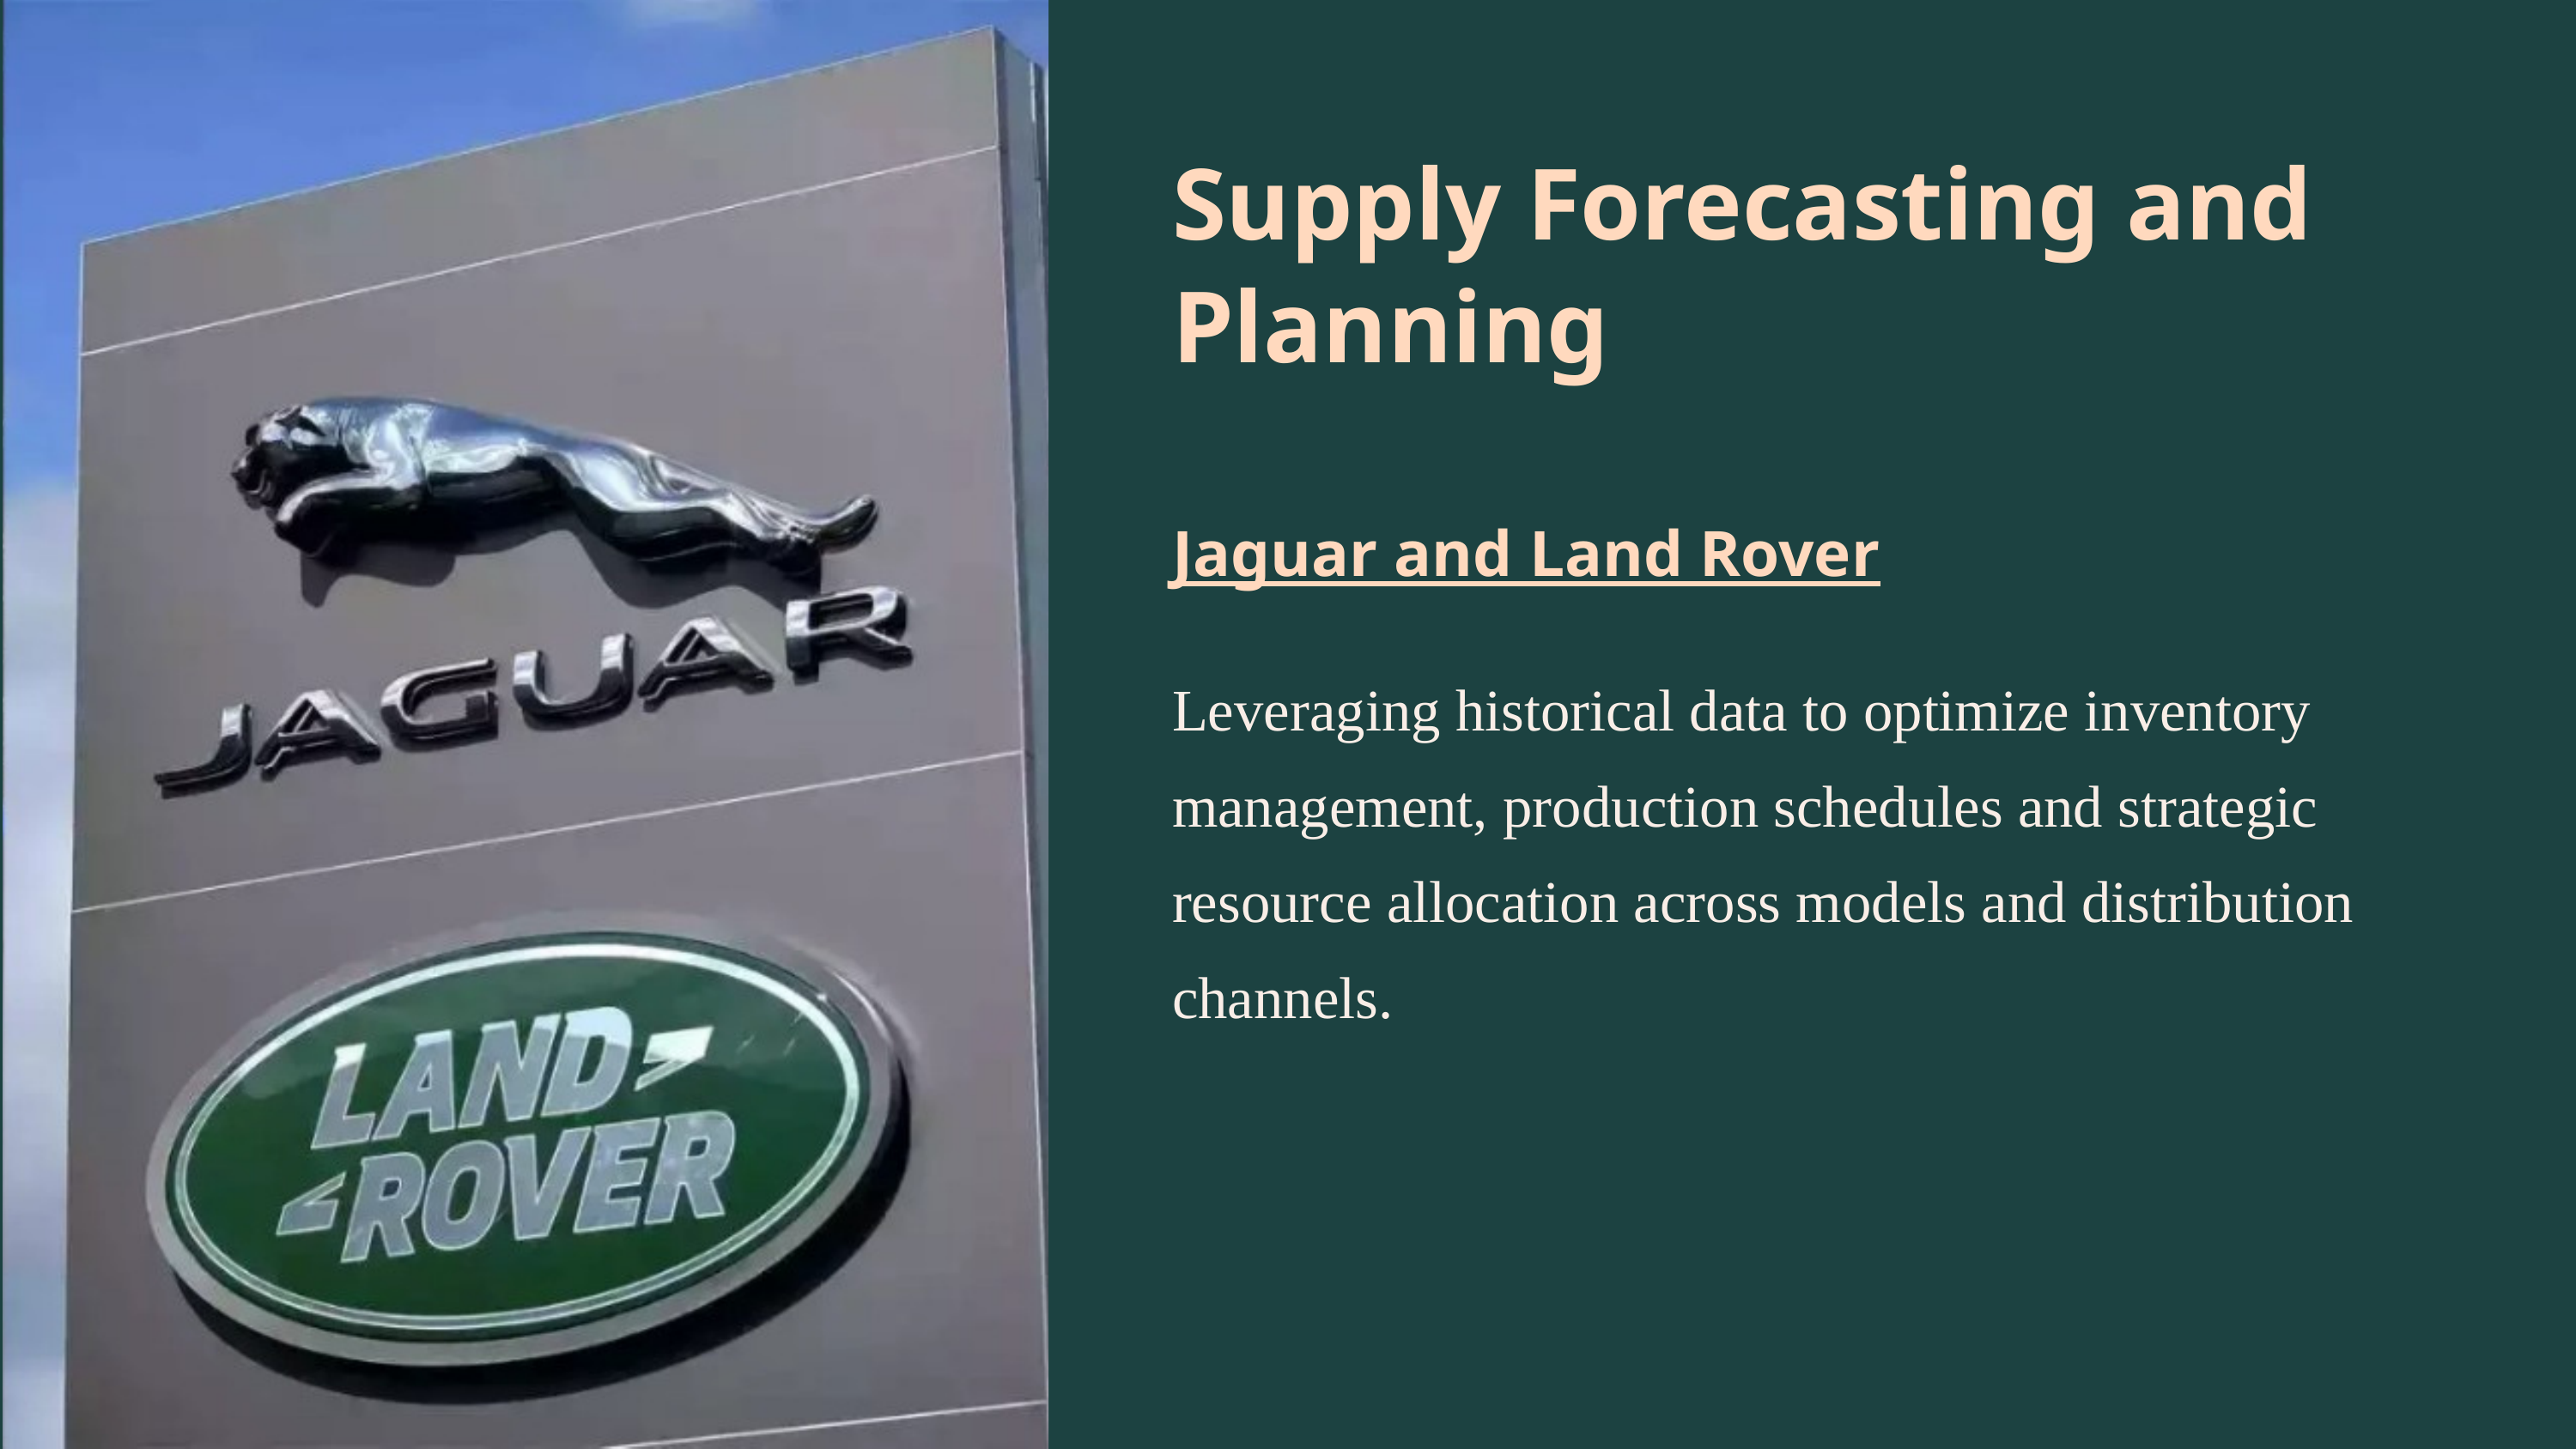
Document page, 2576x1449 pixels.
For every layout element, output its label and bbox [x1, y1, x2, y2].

text_box [2, 0, 2576, 1449]
